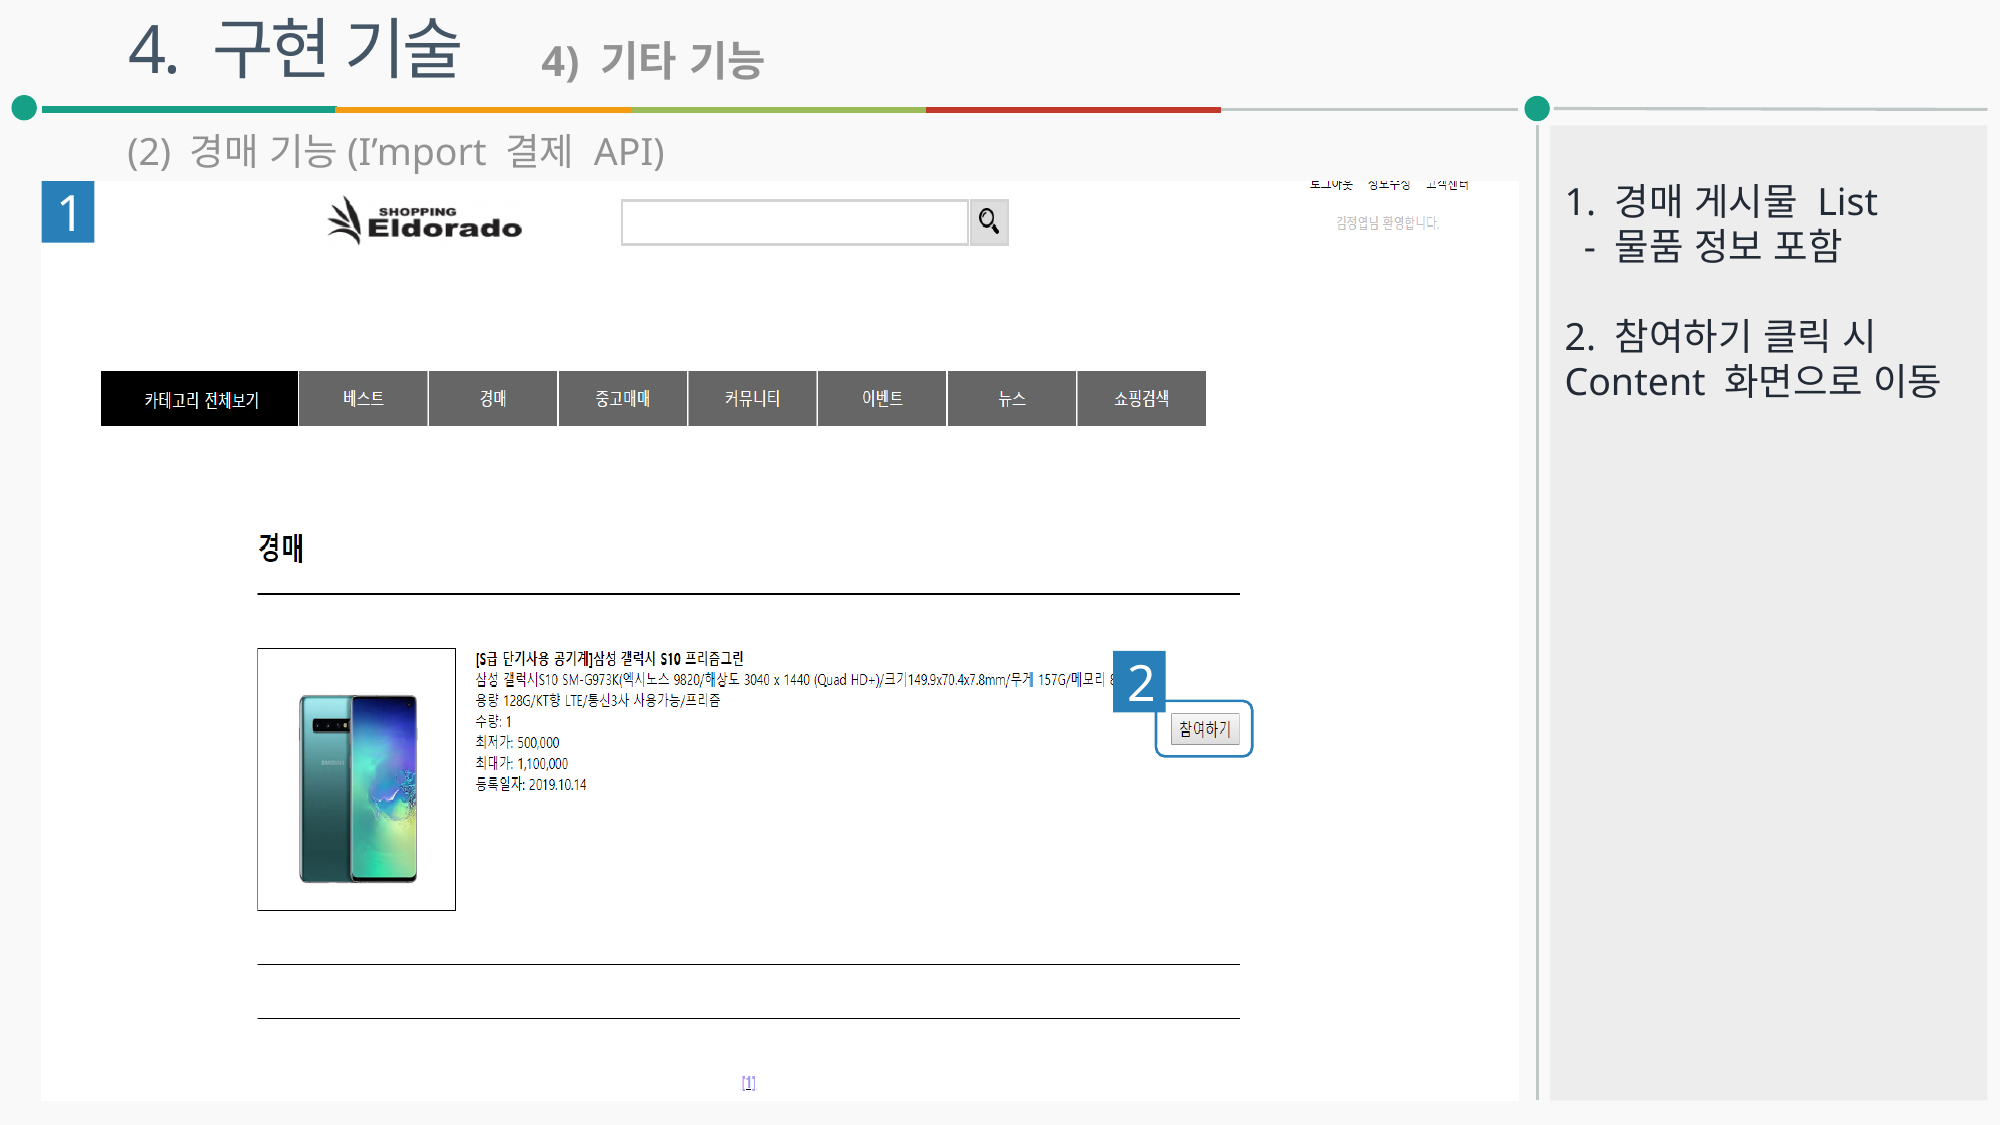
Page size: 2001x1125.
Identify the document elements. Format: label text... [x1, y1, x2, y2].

text_box 1. 경매 게시물 List - 물품 정보 포함 2. 참여하기 클릭 시 Content 화면으로 이동 [1549, 124, 1988, 1102]
text_box [10, 93, 38, 122]
picture [41, 181, 1519, 1101]
text_box 4. 구현 기술 [0, 0, 594, 95]
text_box (2) 경매 기능(I’mport 결제 API) [112, 120, 1519, 181]
text_box [1523, 94, 1551, 123]
text_box 4) 기타 기능 [526, 27, 2000, 93]
